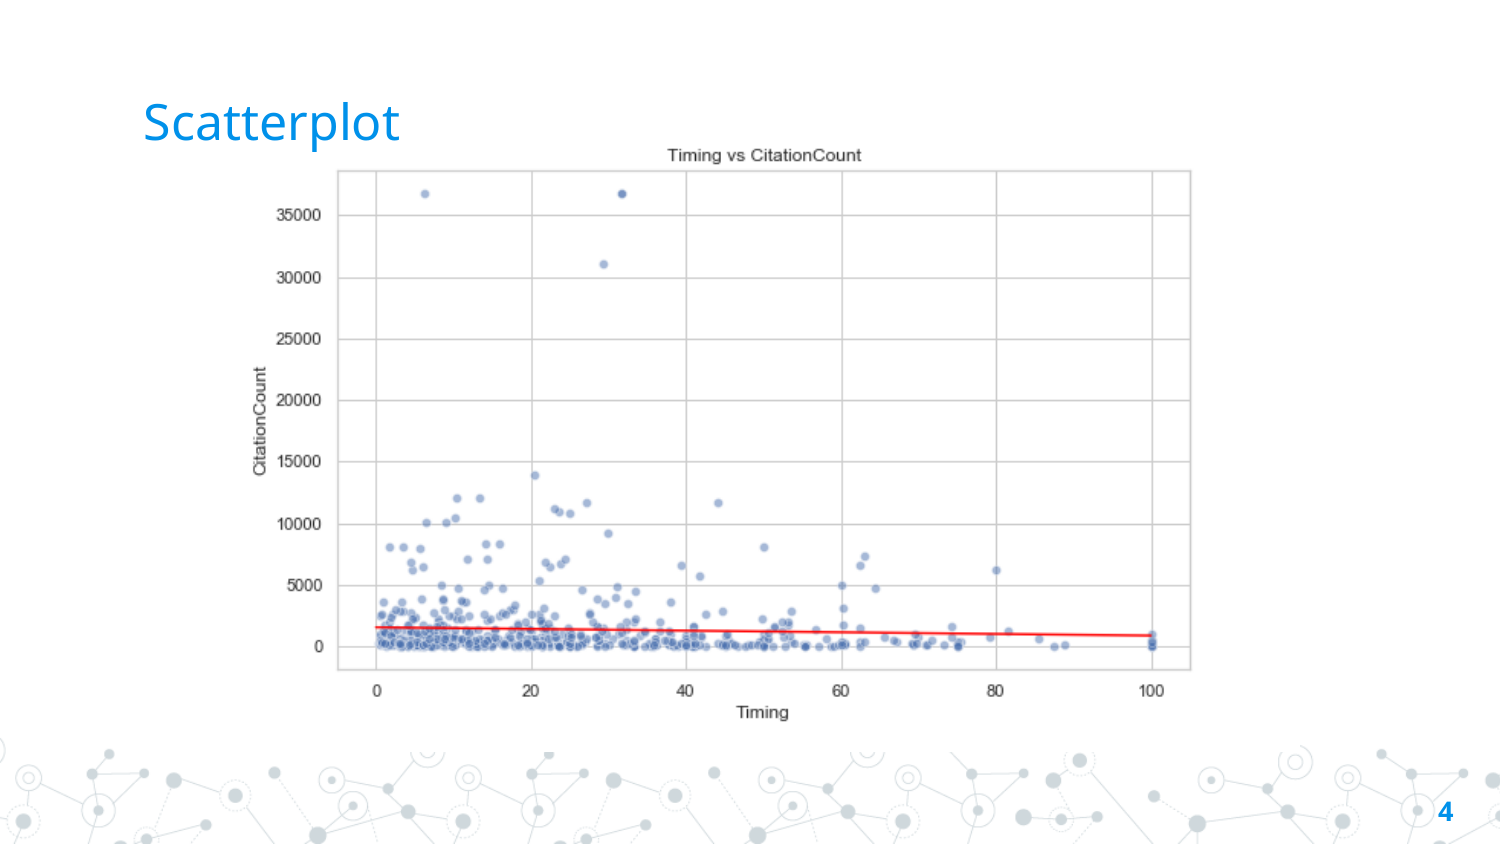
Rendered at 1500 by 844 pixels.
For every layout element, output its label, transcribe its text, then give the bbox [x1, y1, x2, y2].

slide_number ‹#› [1378, 779, 1469, 844]
title Scatterplot [128, 50, 1372, 166]
picture [0, 0, 1500, 844]
